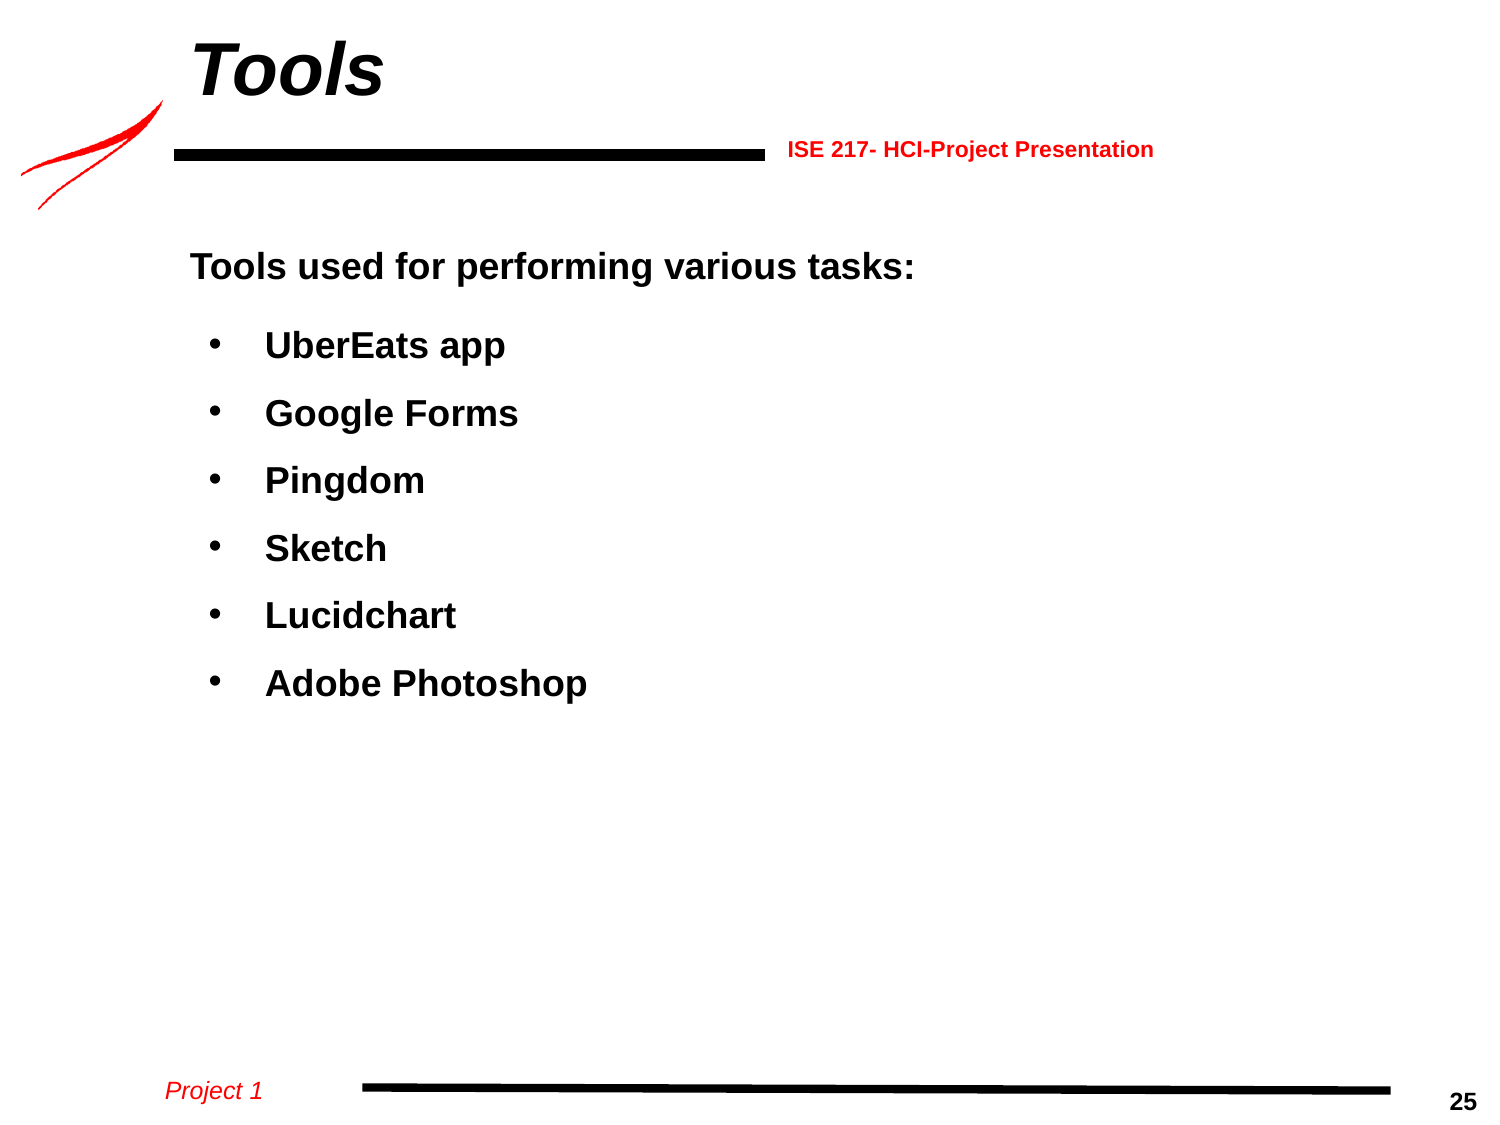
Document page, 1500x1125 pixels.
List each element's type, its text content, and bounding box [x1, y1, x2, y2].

title Tools [174, 12, 1400, 131]
picture [21, 100, 163, 210]
list Tools used for performing various tasks: UberEats app Google Forms Pingdom Sketch Lucidchart Adobe Photoshop [174, 212, 1400, 1038]
